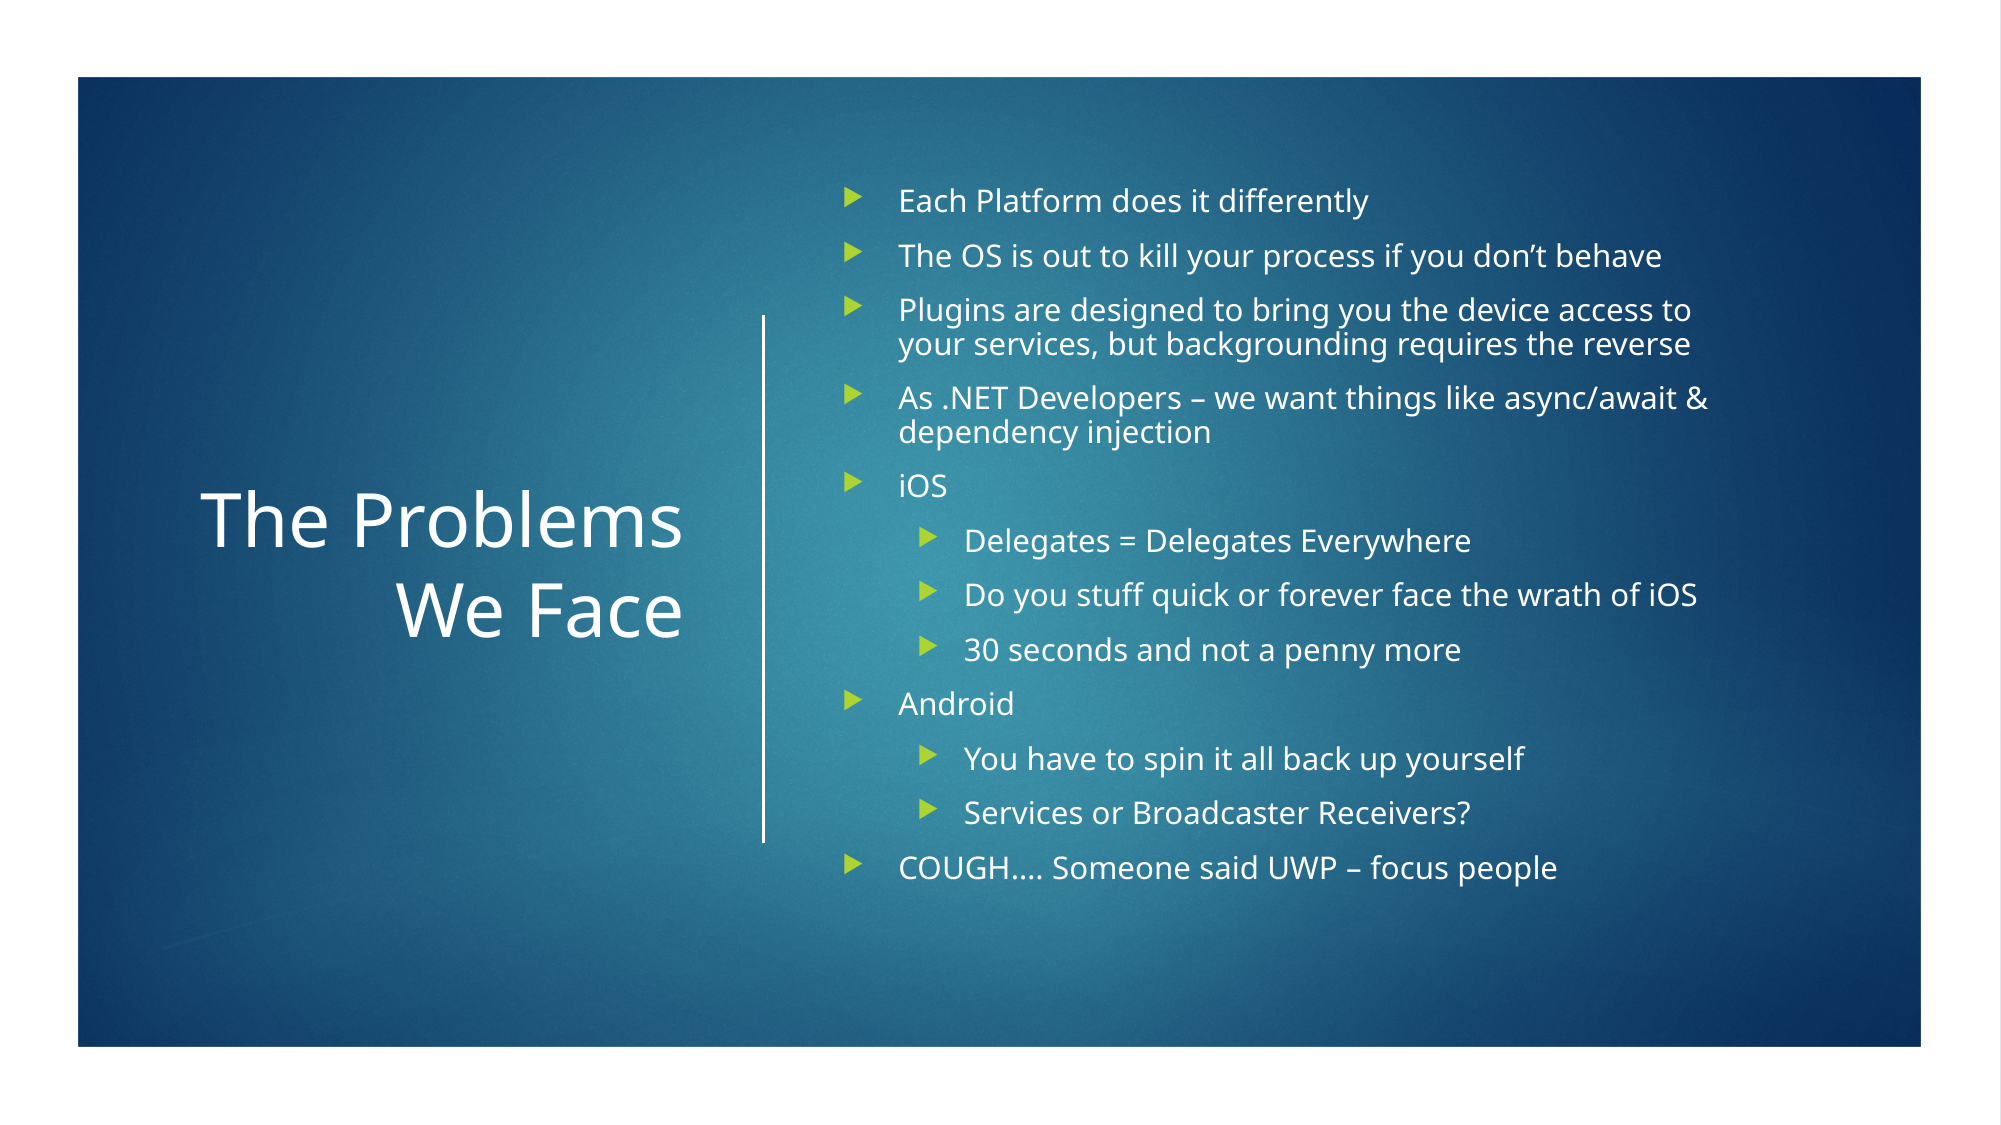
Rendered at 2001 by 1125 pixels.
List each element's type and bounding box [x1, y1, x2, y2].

text_box [0, 0, 2000, 1125]
